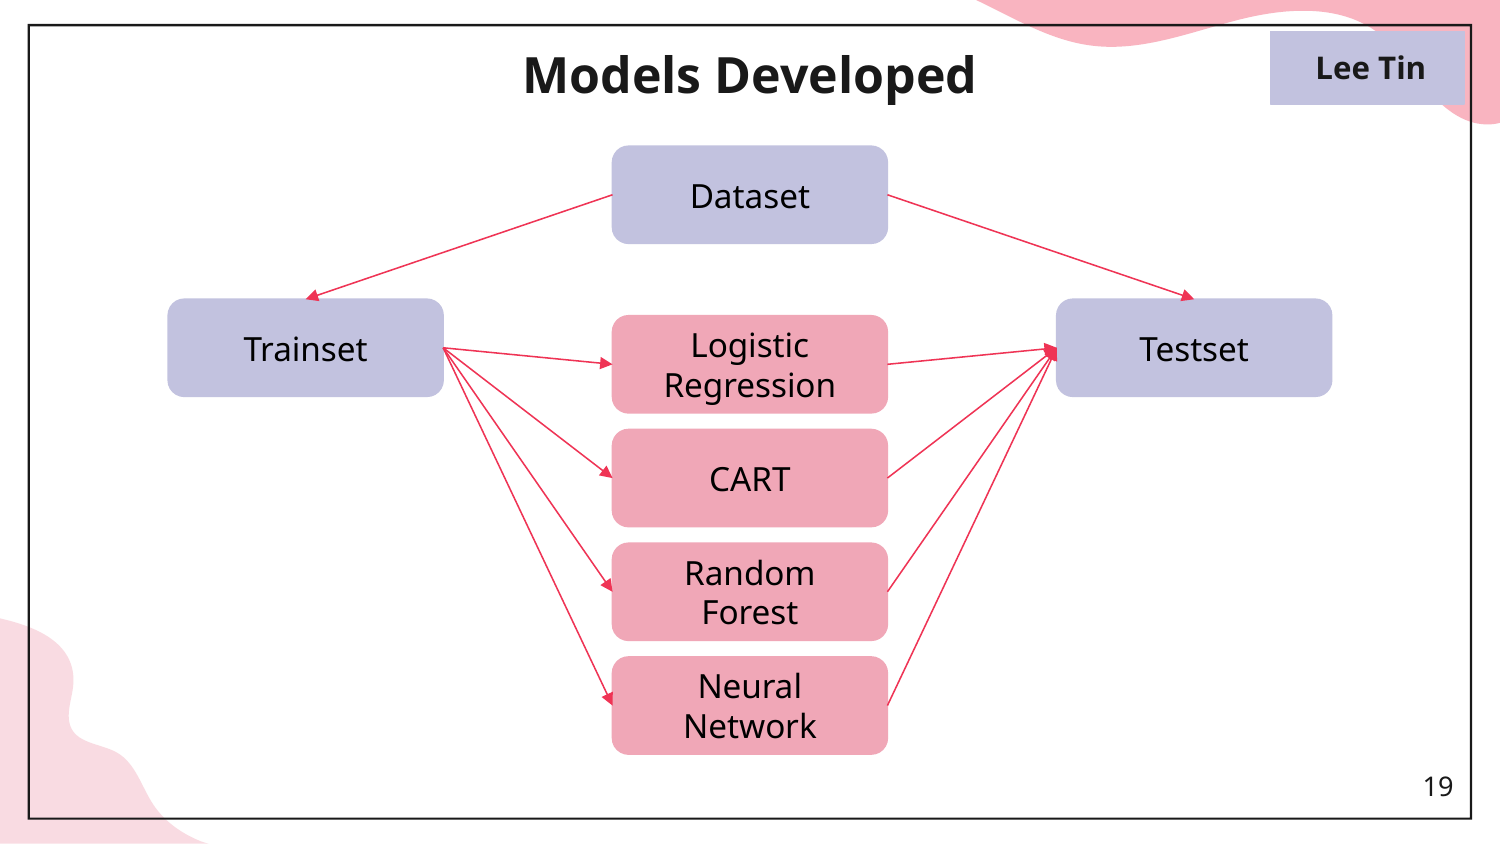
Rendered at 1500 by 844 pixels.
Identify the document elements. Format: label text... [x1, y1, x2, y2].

slide_number 19 [1378, 754, 1469, 819]
text_box Neural Network [612, 656, 888, 755]
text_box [887, 194, 1195, 300]
text_box Trainset [168, 299, 444, 397]
title Models Developed [428, 36, 1072, 111]
text_box Random Forest [617, 543, 882, 641]
text_box Logistic Regression [612, 315, 888, 413]
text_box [442, 347, 613, 706]
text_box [305, 194, 613, 300]
text_box Dataset [612, 146, 888, 244]
subtitle Lee Tin [1273, 35, 1469, 99]
text_box CART [617, 429, 881, 527]
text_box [887, 347, 1057, 706]
text_box Testset [1056, 299, 1332, 397]
